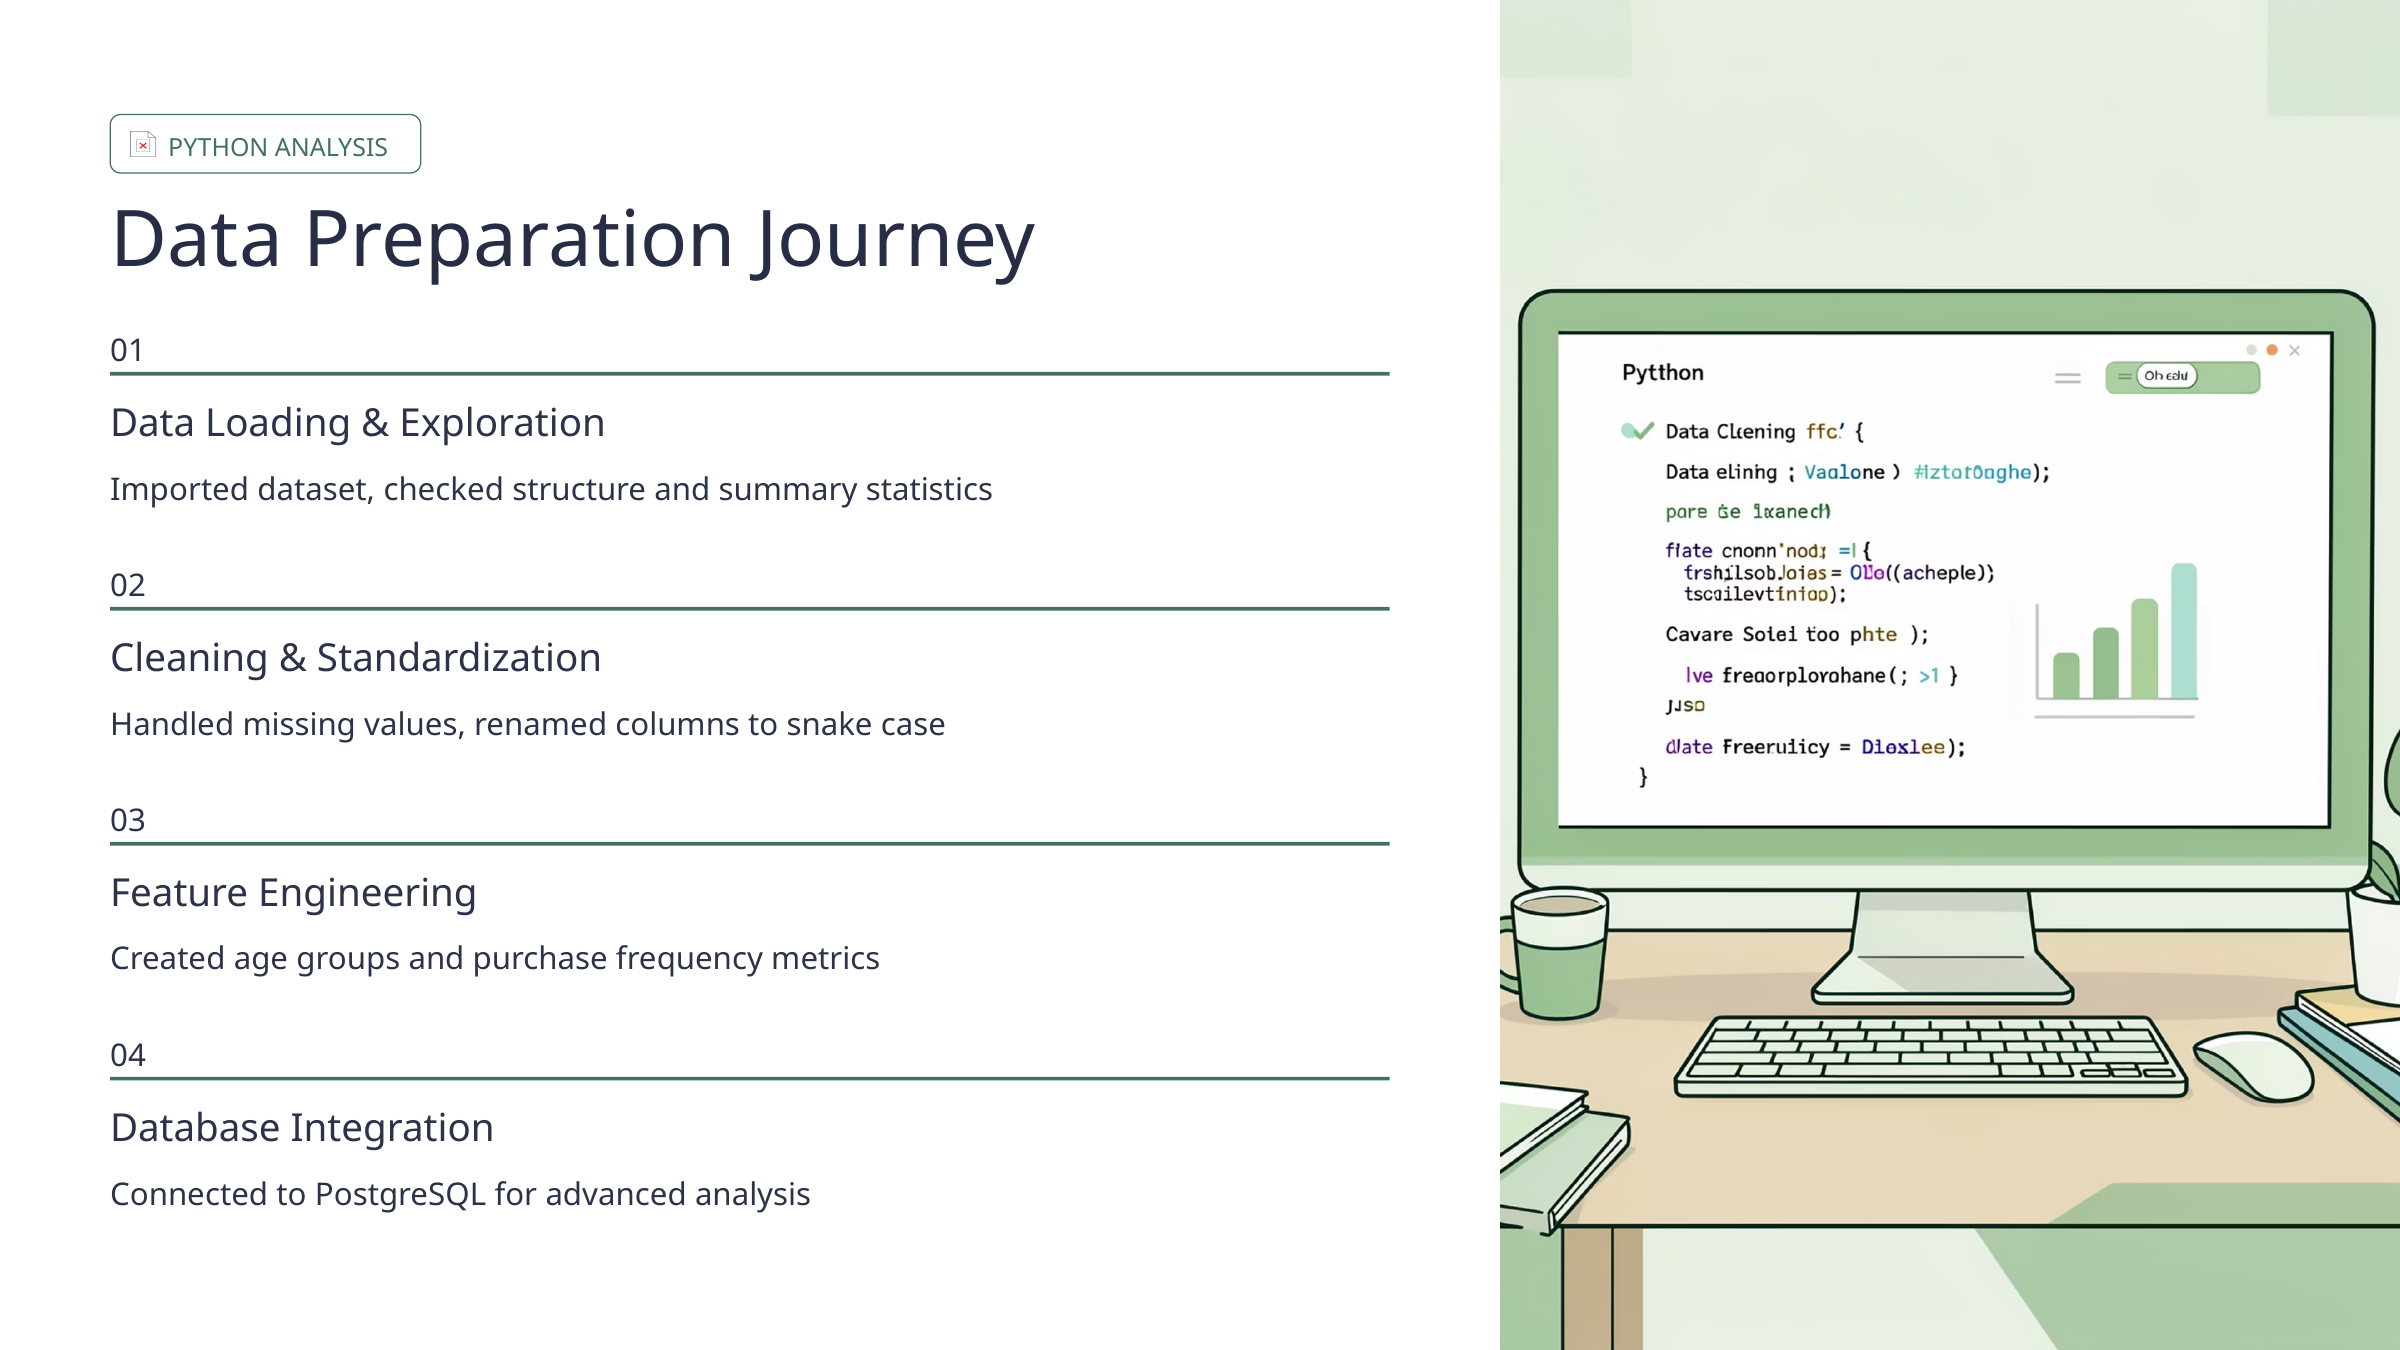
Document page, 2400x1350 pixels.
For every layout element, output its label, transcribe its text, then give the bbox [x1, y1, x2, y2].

text_box Feature Engineering [110, 865, 504, 915]
text_box Imported dataset, checked structure and summary statistics [110, 460, 1390, 507]
text_box Data Preparation Journey [110, 183, 994, 283]
text_box [110, 606, 1390, 611]
text_box Cleaning & Standardization [110, 630, 583, 680]
picture [1499, 0, 2400, 1350]
text_box [110, 841, 1390, 846]
text_box 04 [110, 1027, 142, 1067]
text_box 02 [110, 557, 142, 597]
text_box 01 [110, 322, 142, 362]
text_box PYTHON ANALYSIS [168, 125, 401, 163]
text_box 03 [110, 792, 142, 832]
text_box [110, 371, 1390, 376]
text_box Data Loading & Exploration [110, 395, 585, 445]
text_box Handled missing values, renamed columns to snake case [110, 695, 1390, 742]
text_box Created age groups and purchase frequency metrics [110, 930, 1390, 977]
text_box [110, 114, 421, 174]
picture [130, 131, 156, 157]
text_box Database Integration [110, 1100, 504, 1150]
text_box Connected to PostgreSQL for advanced analysis [110, 1165, 1390, 1212]
text_box [110, 1076, 1390, 1081]
